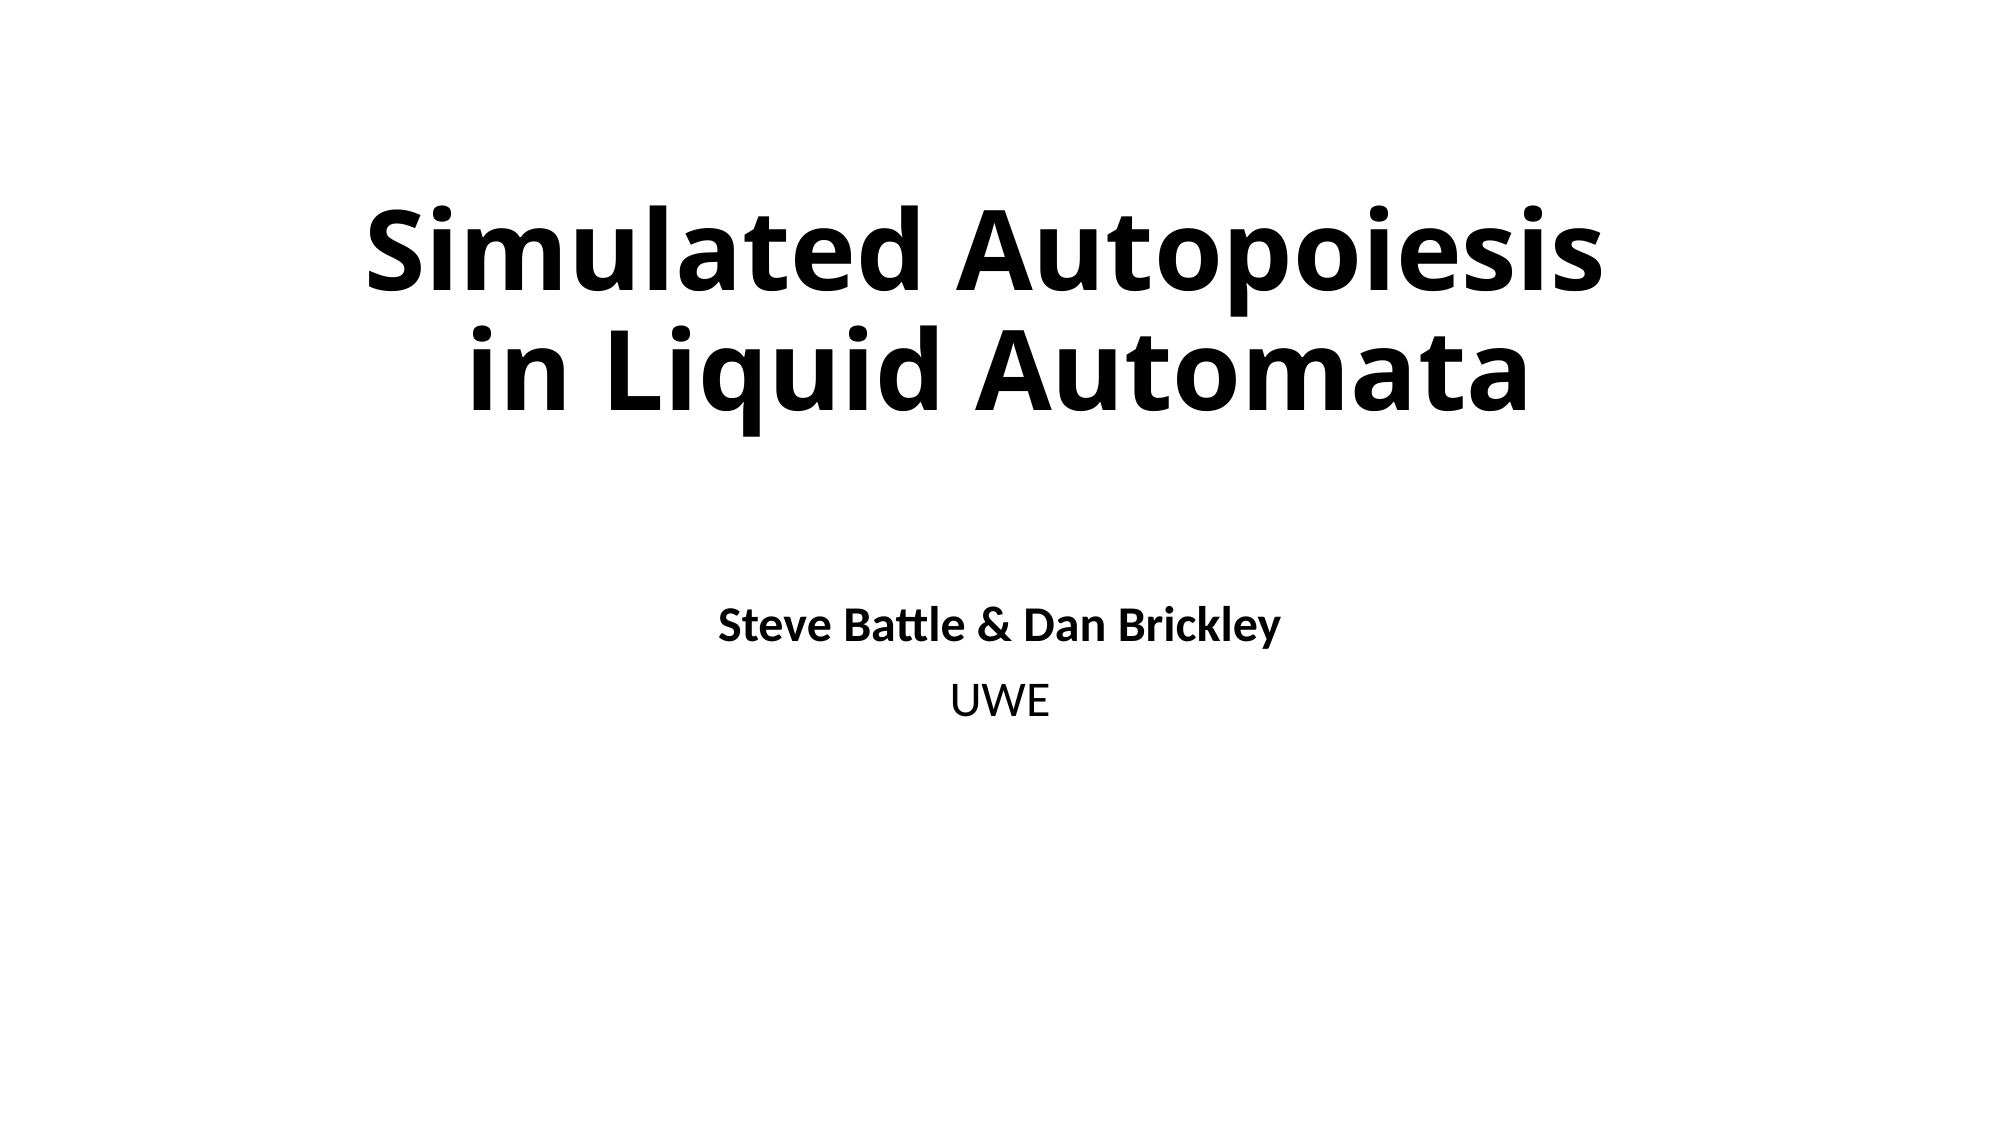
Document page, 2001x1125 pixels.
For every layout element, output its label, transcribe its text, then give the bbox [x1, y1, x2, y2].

title Simulated Autopoiesis in Liquid Automata [249, 184, 1750, 576]
subtitle Steve Battle & Dan Brickley UWE [249, 590, 1750, 863]
